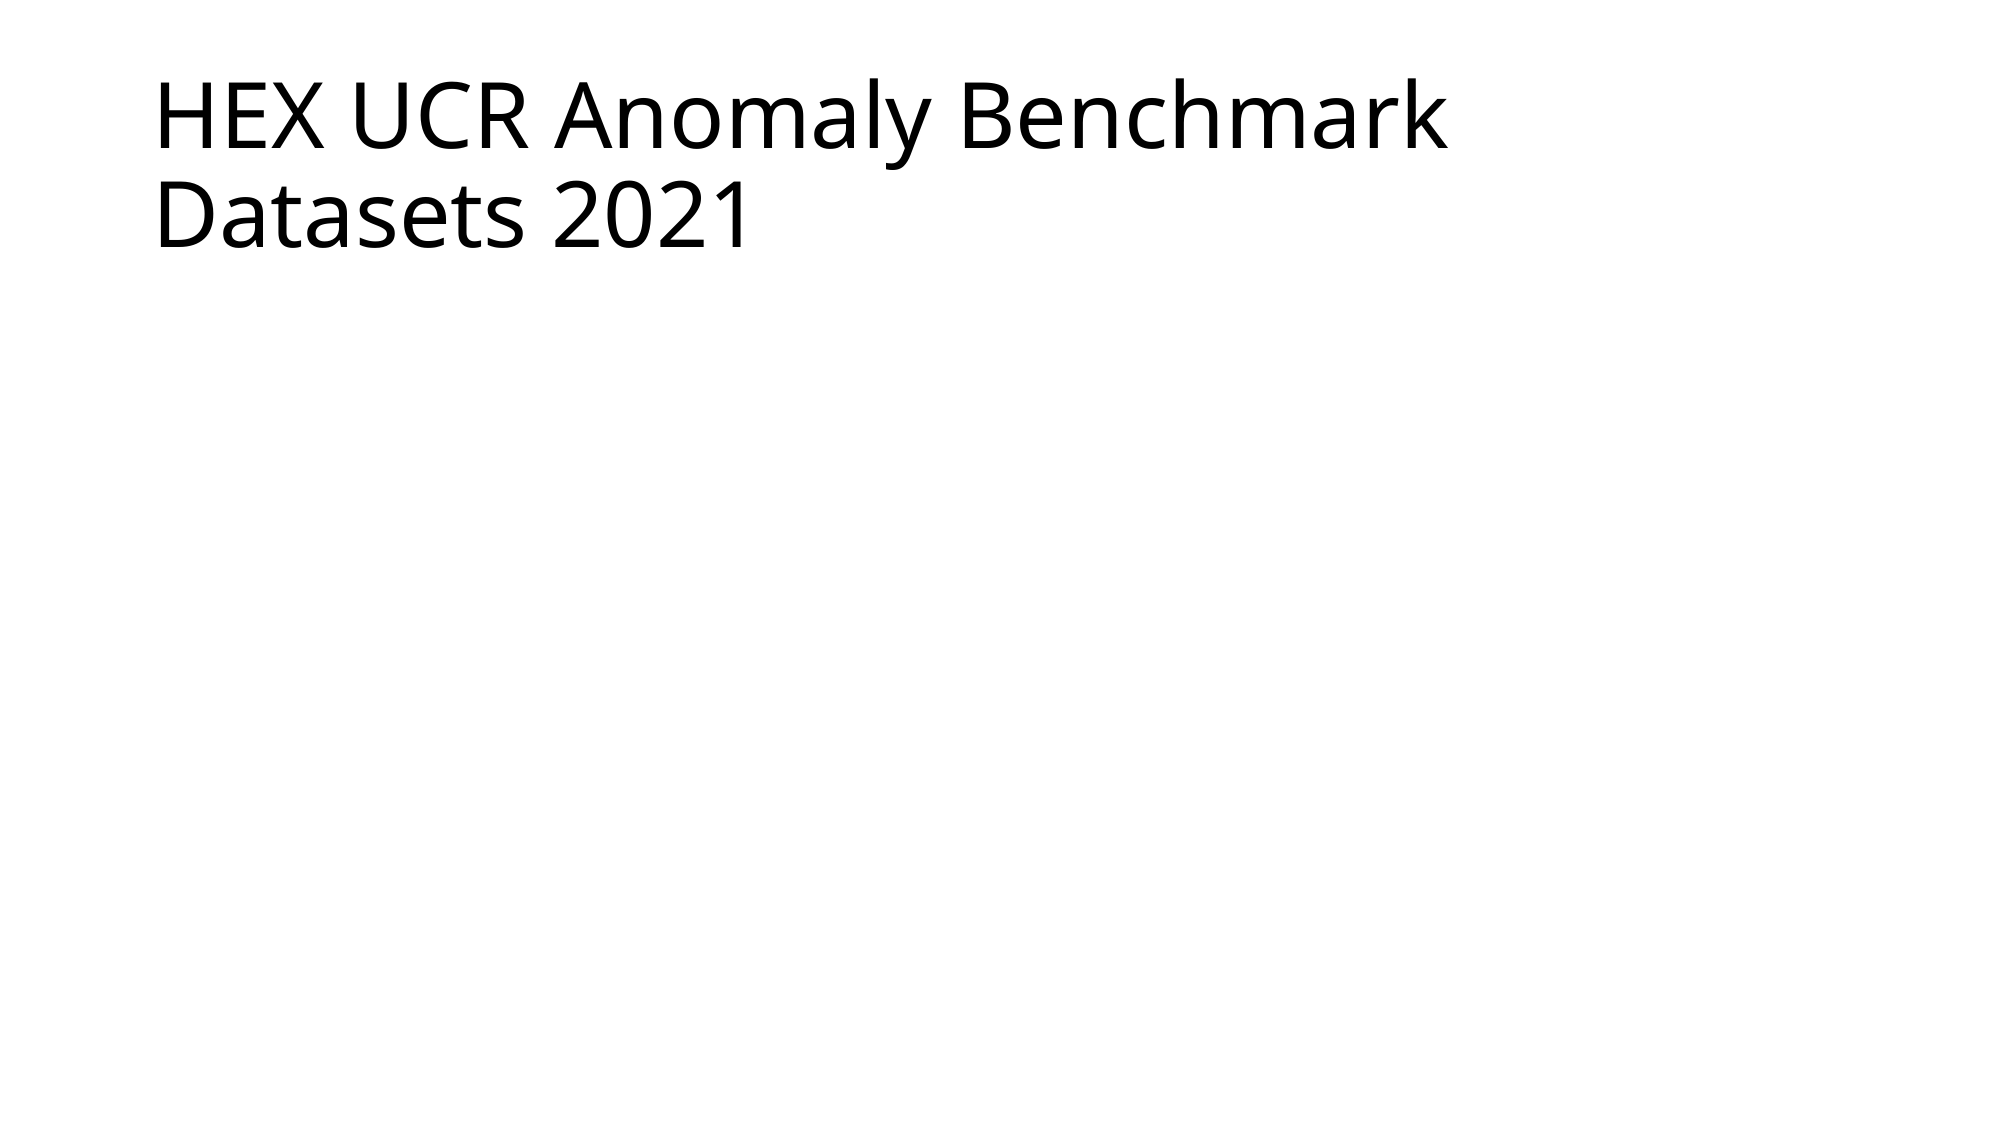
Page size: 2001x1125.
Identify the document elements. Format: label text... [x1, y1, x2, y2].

title HEX UCR Anomaly Benchmark Datasets 2021 [137, 59, 1863, 278]
